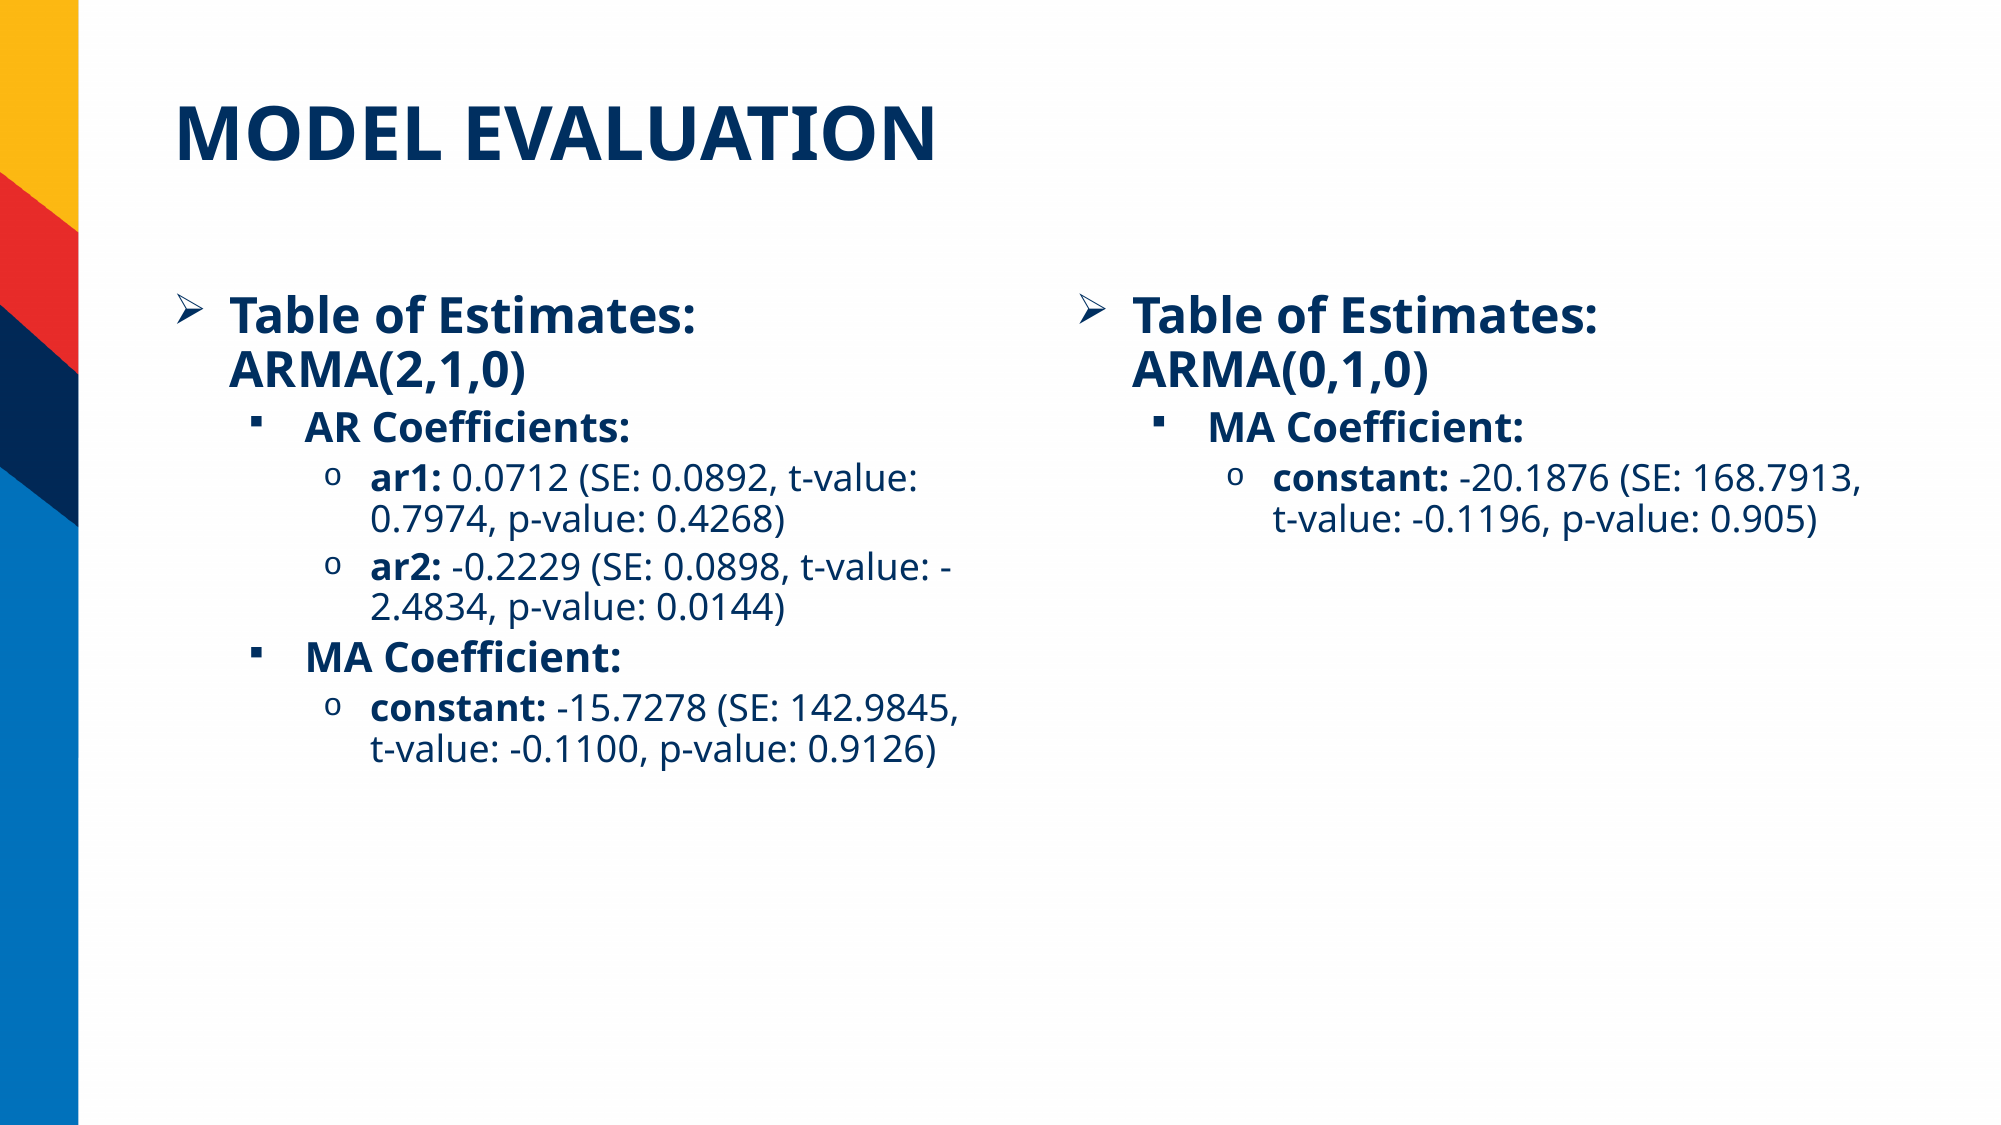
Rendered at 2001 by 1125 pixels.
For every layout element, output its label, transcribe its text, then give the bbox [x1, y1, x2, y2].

list Table of Estimates: ARMA(0,1,0) MA Coefficient: constant: -20.1876 (SE: 168.7913, t-value: -0.1196, p-value: 0.905) [1075, 290, 1864, 998]
title Model Evaluation [173, 90, 1867, 203]
picture [0, 0, 2001, 1125]
list Table of Estimates: ARMA(2,1,0) AR Coefficients: ar1: 0.0712 (SE: 0.0892, t-value: 0.7974, p-value: 0.4268) ar2: -0.2229 (SE: 0.0898, t-value: -2.4834, p-value: 0.0144) MA Coefficient: constant: -15.7278 (SE: 142.9845, t-value: -0.1100, p-value: 0.9126) [173, 290, 961, 998]
